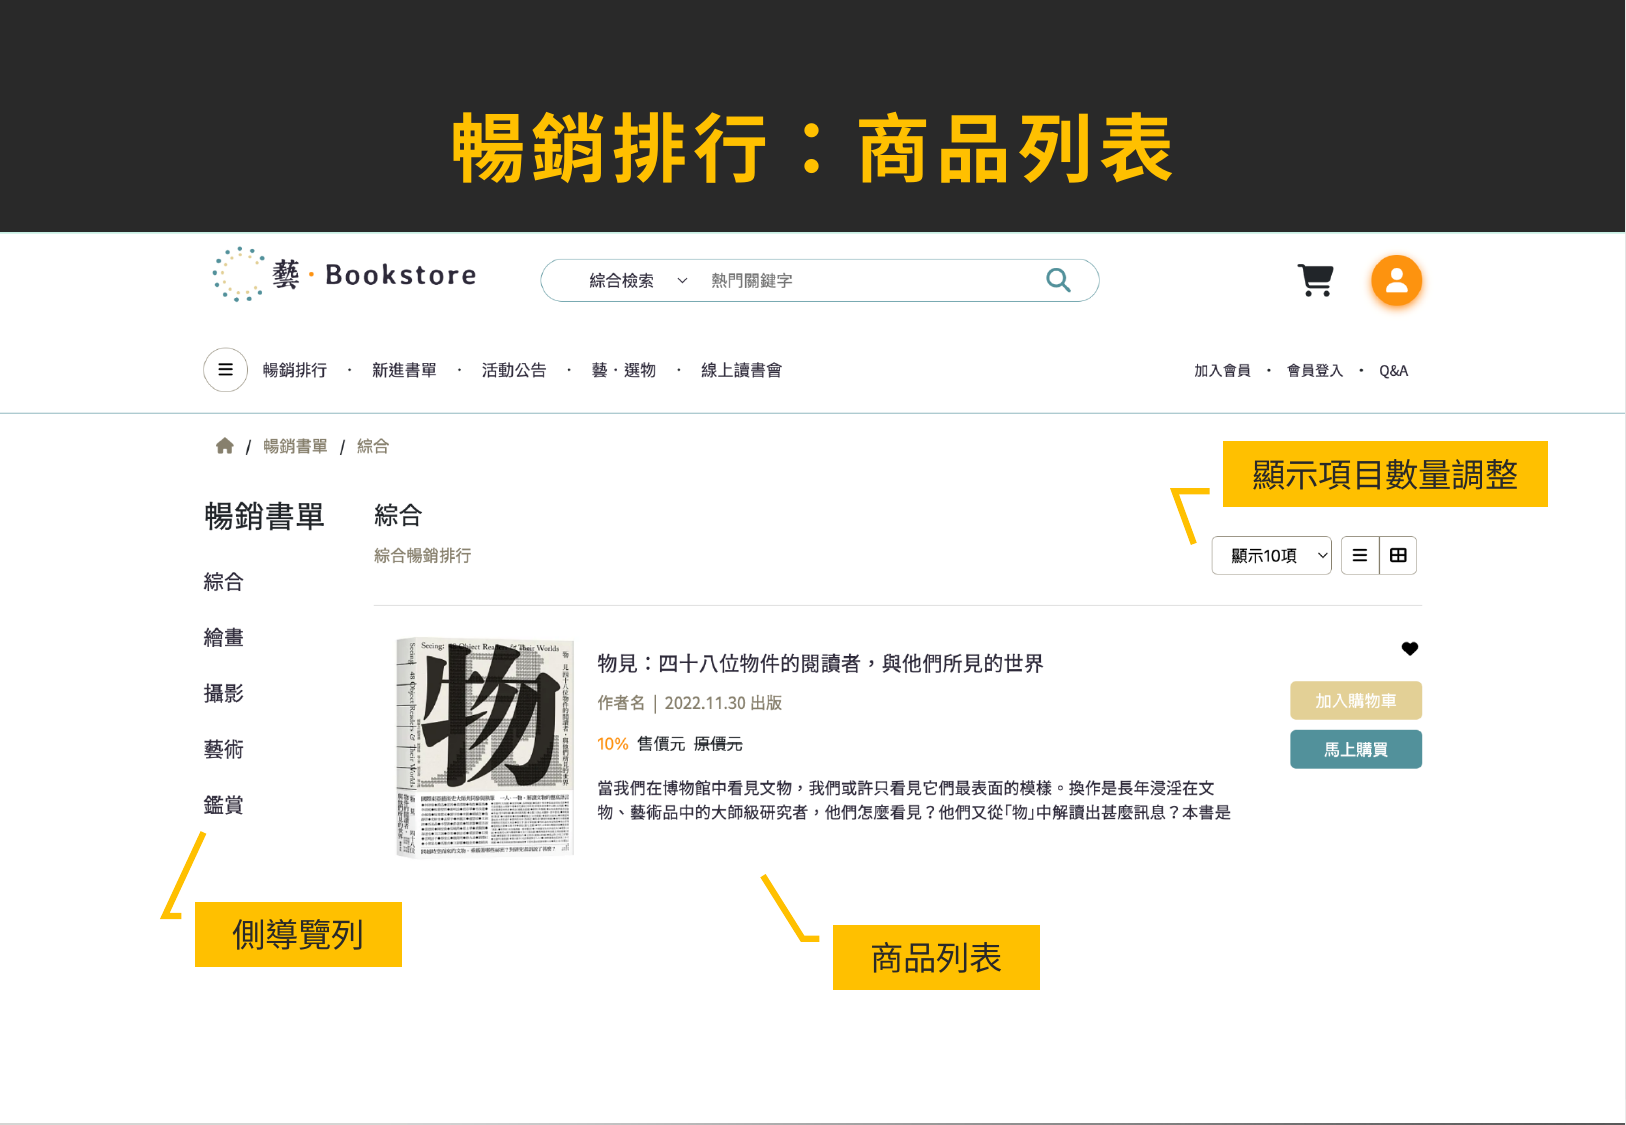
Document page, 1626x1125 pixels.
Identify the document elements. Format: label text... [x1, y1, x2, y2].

picture [0, 0, 1626, 1125]
text_box 暢銷排行：商品列表 [103, 89, 1522, 204]
